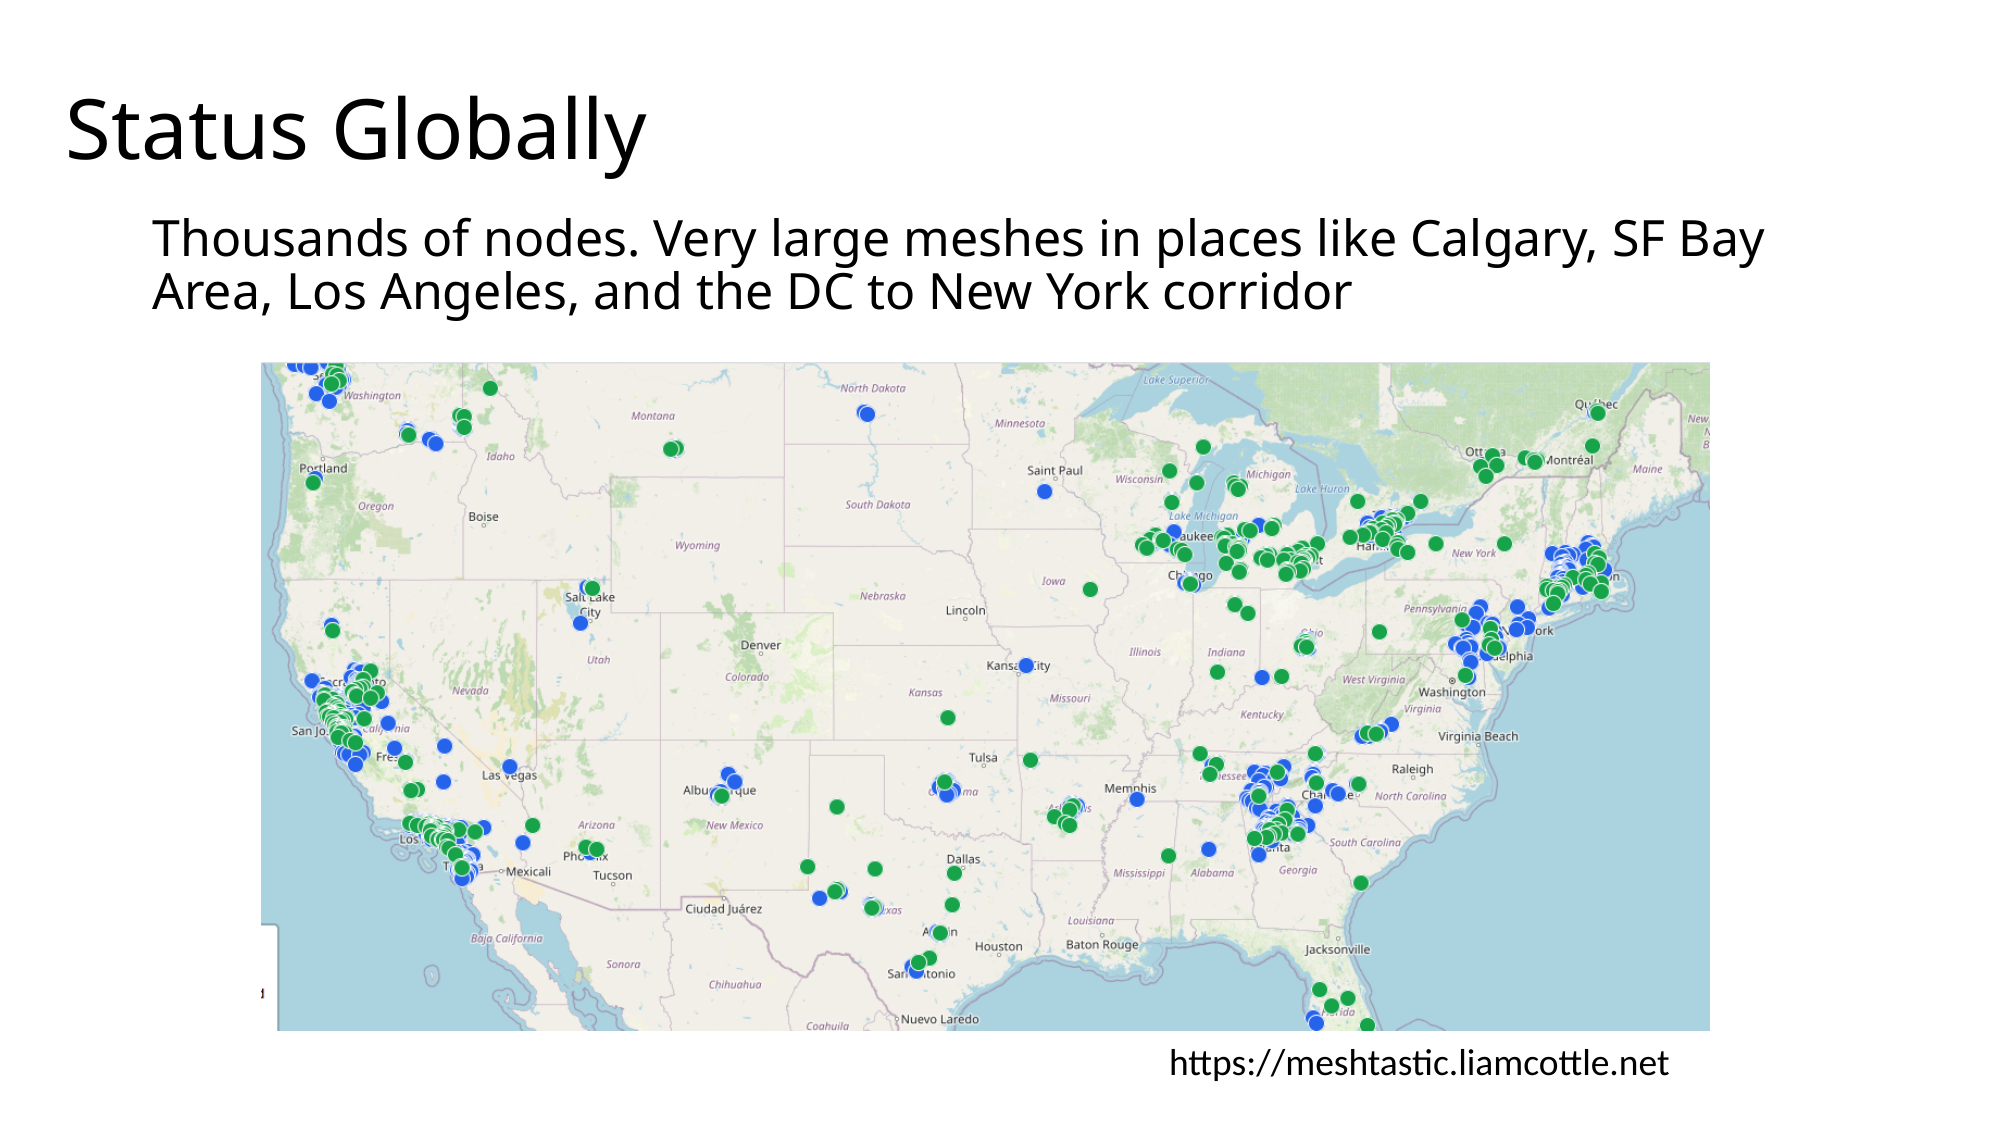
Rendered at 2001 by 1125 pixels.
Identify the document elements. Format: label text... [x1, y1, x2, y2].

picture [261, 359, 1710, 1031]
text_box https://meshtastic.liamcottle.net [1154, 1031, 1710, 1091]
text_box Thousands of nodes. Very large meshes in places like Calgary, SF Bay Area, Los Angeles, and the DC to New York corridor [137, 205, 1863, 920]
text_box Status Globally [51, 72, 1449, 167]
